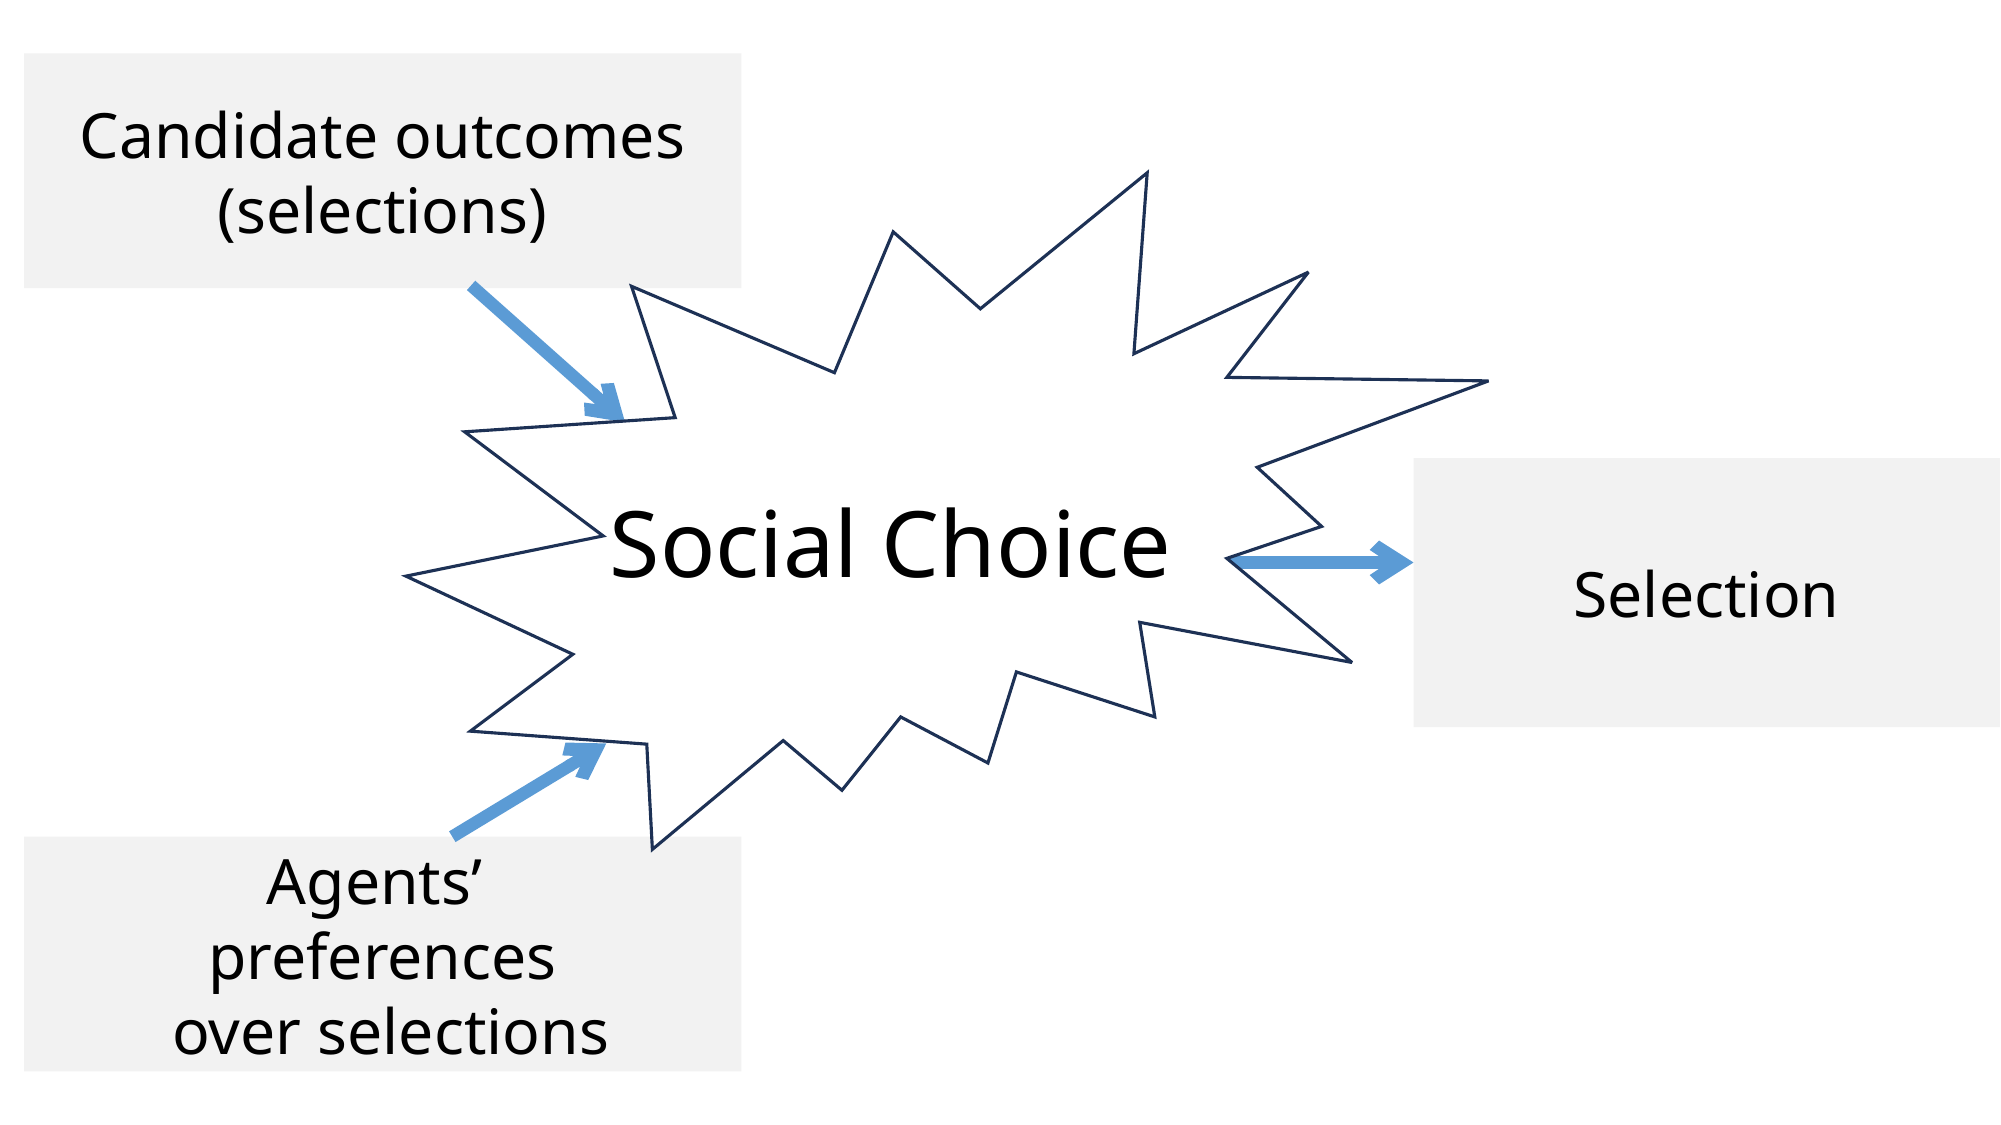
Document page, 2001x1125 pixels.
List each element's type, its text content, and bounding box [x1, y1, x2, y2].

text_box [460, 169, 1490, 554]
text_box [451, 742, 607, 838]
text_box [400, 535, 1005, 853]
text_box Candidate outcomes (selections) [23, 52, 743, 290]
text_box Selection [1412, 457, 2000, 729]
text_box Agents’ preferences over selections [23, 835, 743, 1073]
text_box [1140, 714, 1157, 720]
text_box [1246, 572, 1354, 665]
text_box Social Choice [595, 478, 1246, 714]
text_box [470, 284, 626, 423]
